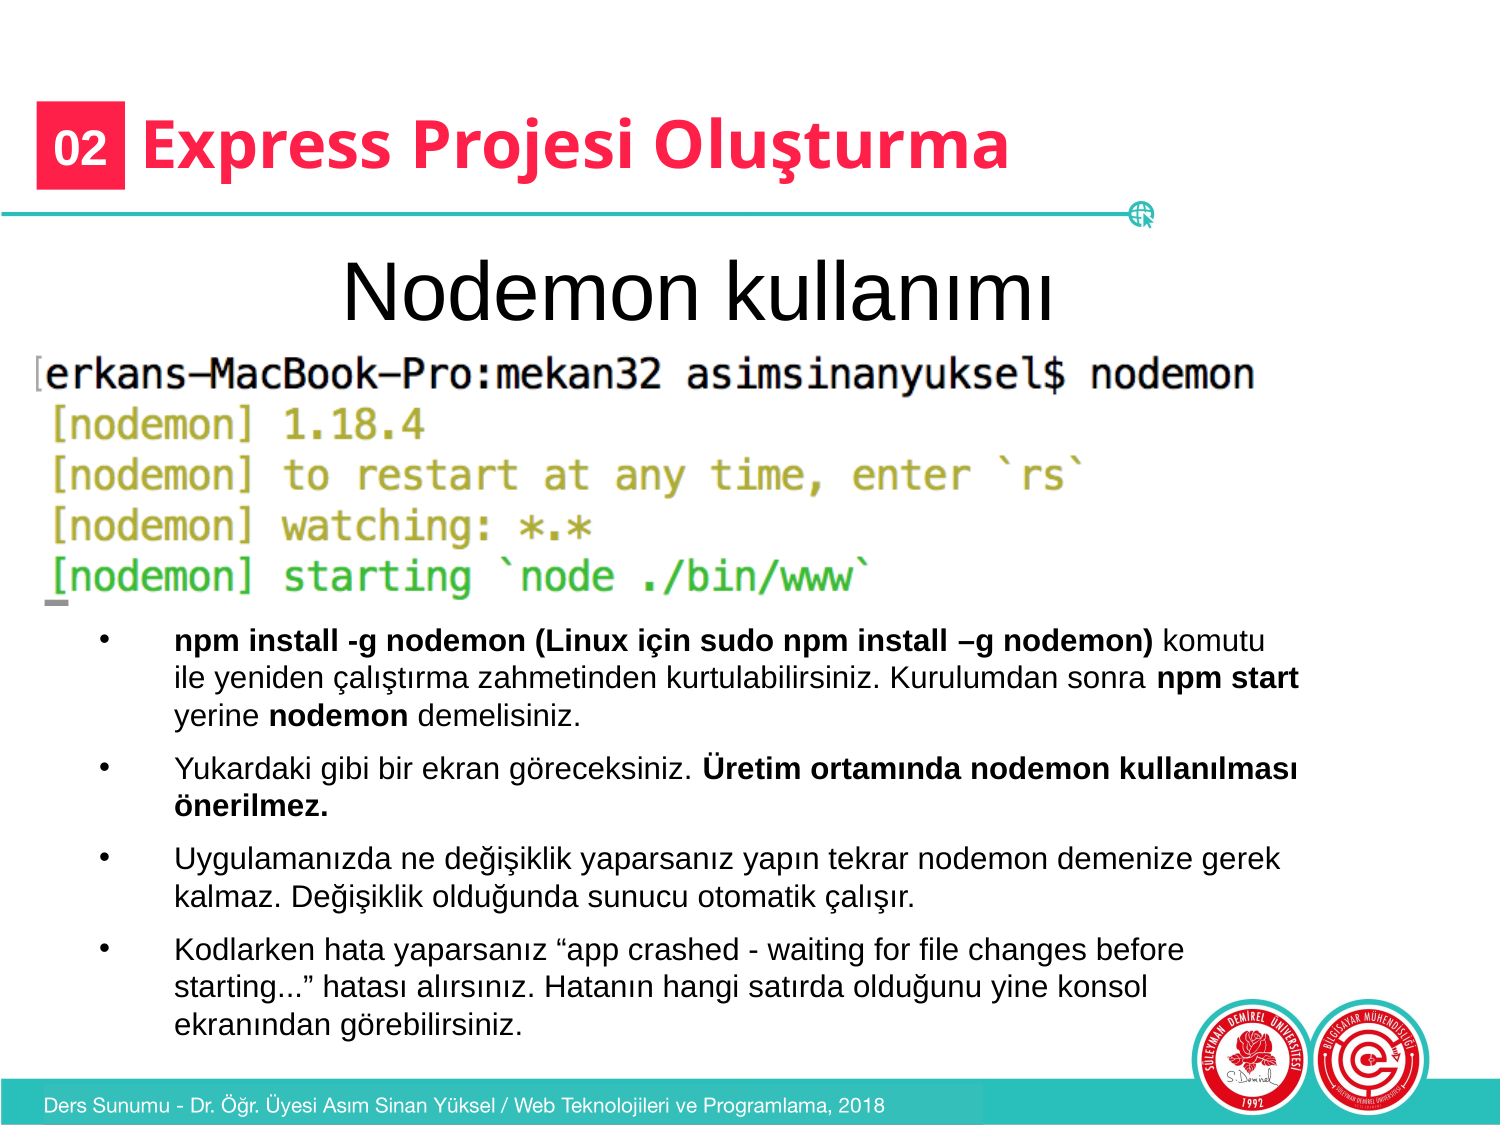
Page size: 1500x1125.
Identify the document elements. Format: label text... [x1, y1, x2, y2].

title Express Projesi Oluşturma [125, 93, 1125, 190]
text_box 02 [36, 101, 125, 190]
list [24, 224, 1475, 1075]
text_box Nodemon kullanımı [187, 230, 1213, 345]
picture [0, 0, 1500, 1125]
text_box npm install -g nodemon (Linux için sudo npm install –g nodemon) komutu ile yeniden çalıştırma zahmetinden kurtulabilirsiniz. Kurulumdan sonra npm start yerine nodemon demelisiniz. Yukardaki gibi bir ekran göreceksiniz. Üretim ortamında nodemon kullanılması önerilmez. Uygulamanızda ne değişiklik yaparsanız yapın tekrar nodemon demenize gerek kalmaz. Değişiklik olduğunda sunucu otomatik çalışır. Kodlarken hata yaparsanız “app crashed - waiting for file changes before starting...” hatası alırsınız. Hatanın hangi satırda olduğunu yine konsol ekranından görebilirsiniz. [84, 615, 1316, 1049]
